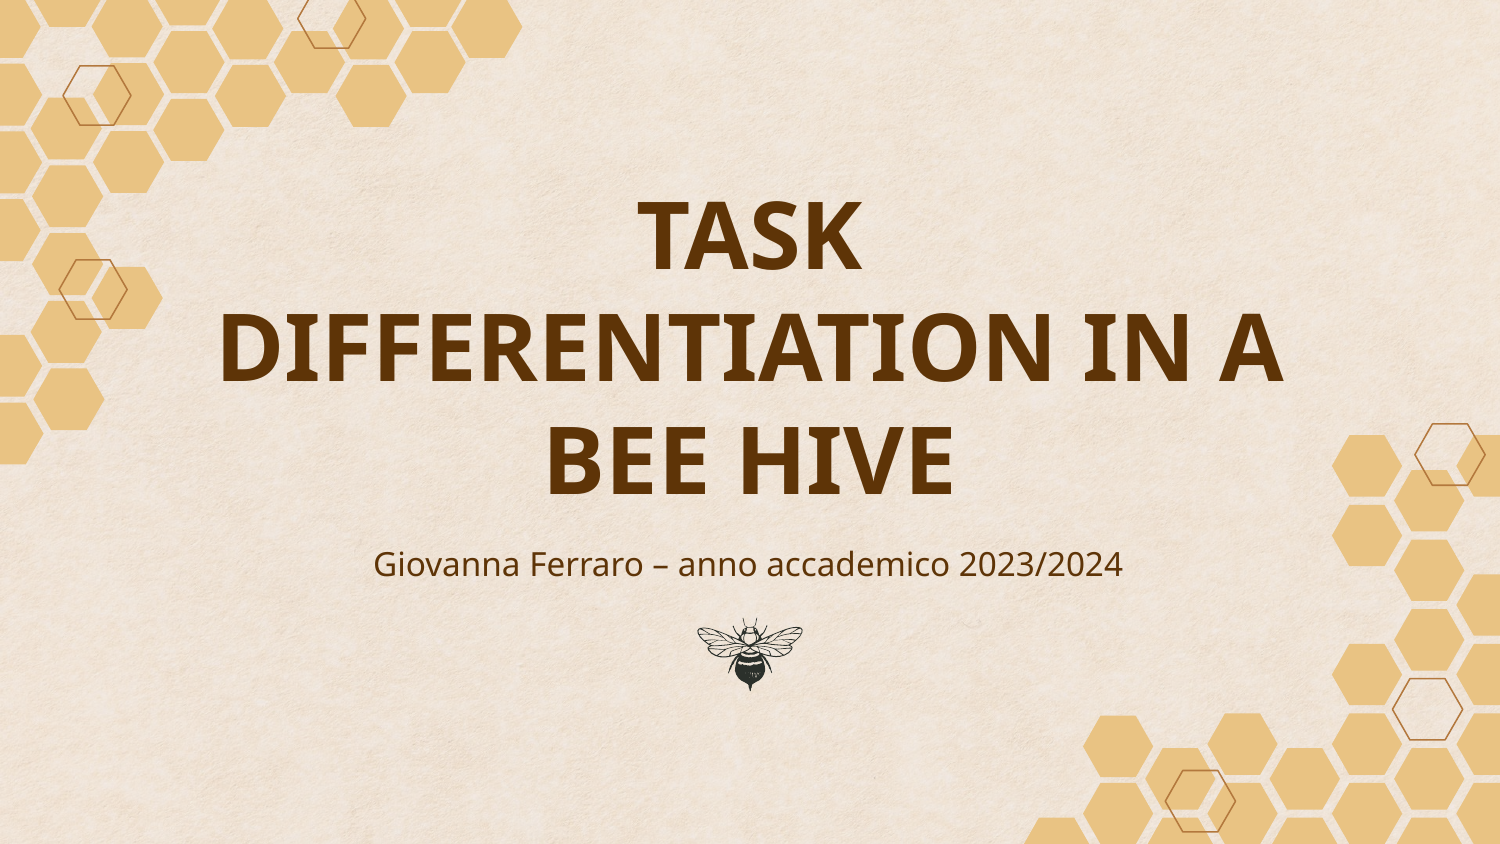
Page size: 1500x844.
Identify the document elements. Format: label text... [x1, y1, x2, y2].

title TASK DIFFERENTIATION IN A BEE HIVE [195, 150, 1305, 528]
subtitle Giovanna Ferraro – anno accademico 2023/2024 [319, 528, 1178, 593]
text_box [697, 617, 803, 692]
